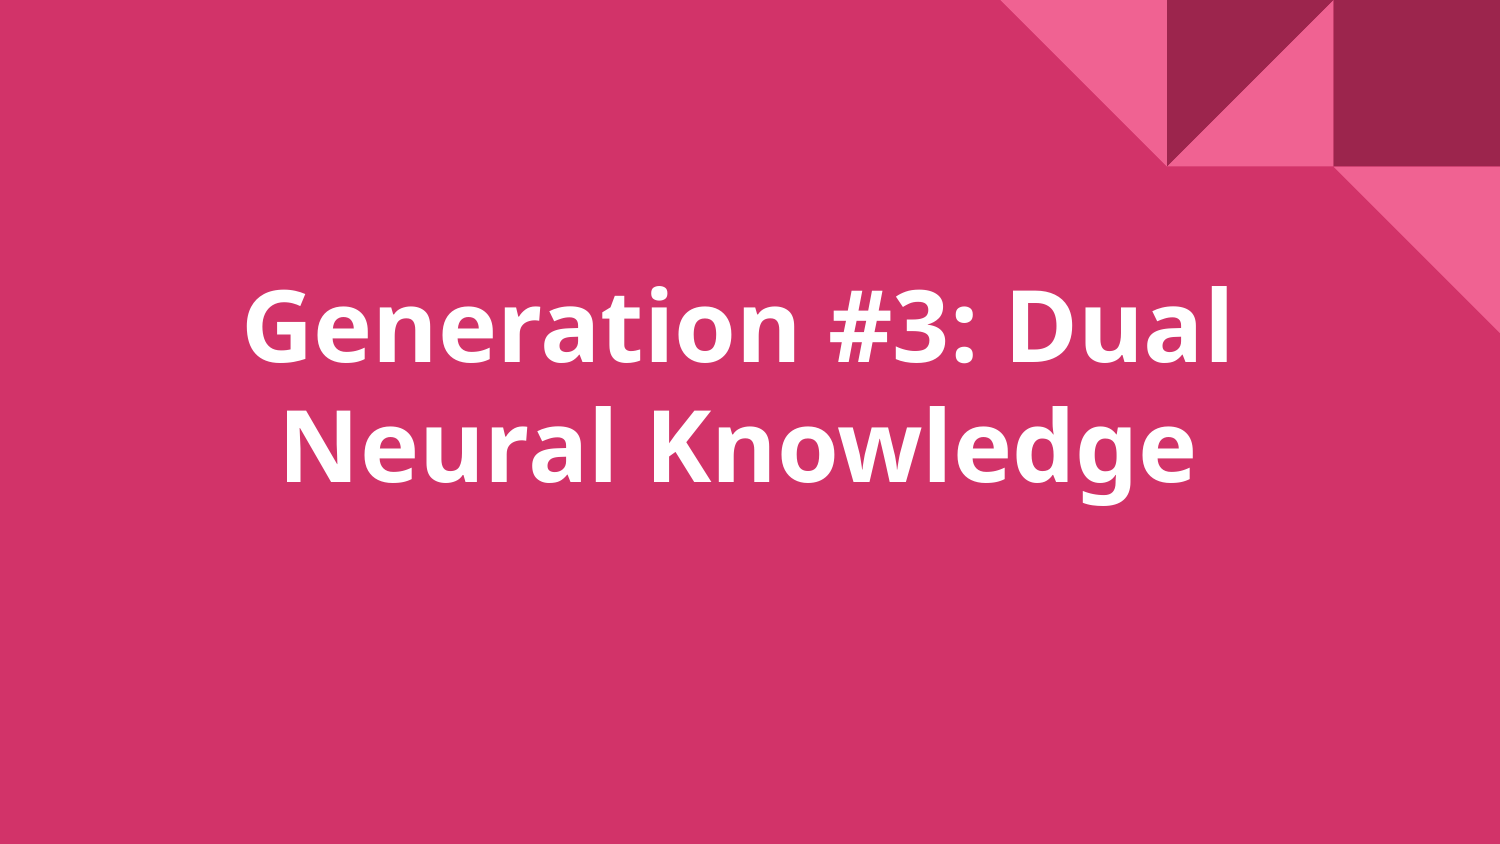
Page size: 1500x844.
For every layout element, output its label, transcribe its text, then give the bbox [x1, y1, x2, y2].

title Generation #3: Dual Neural Knowledge [149, 157, 1328, 708]
